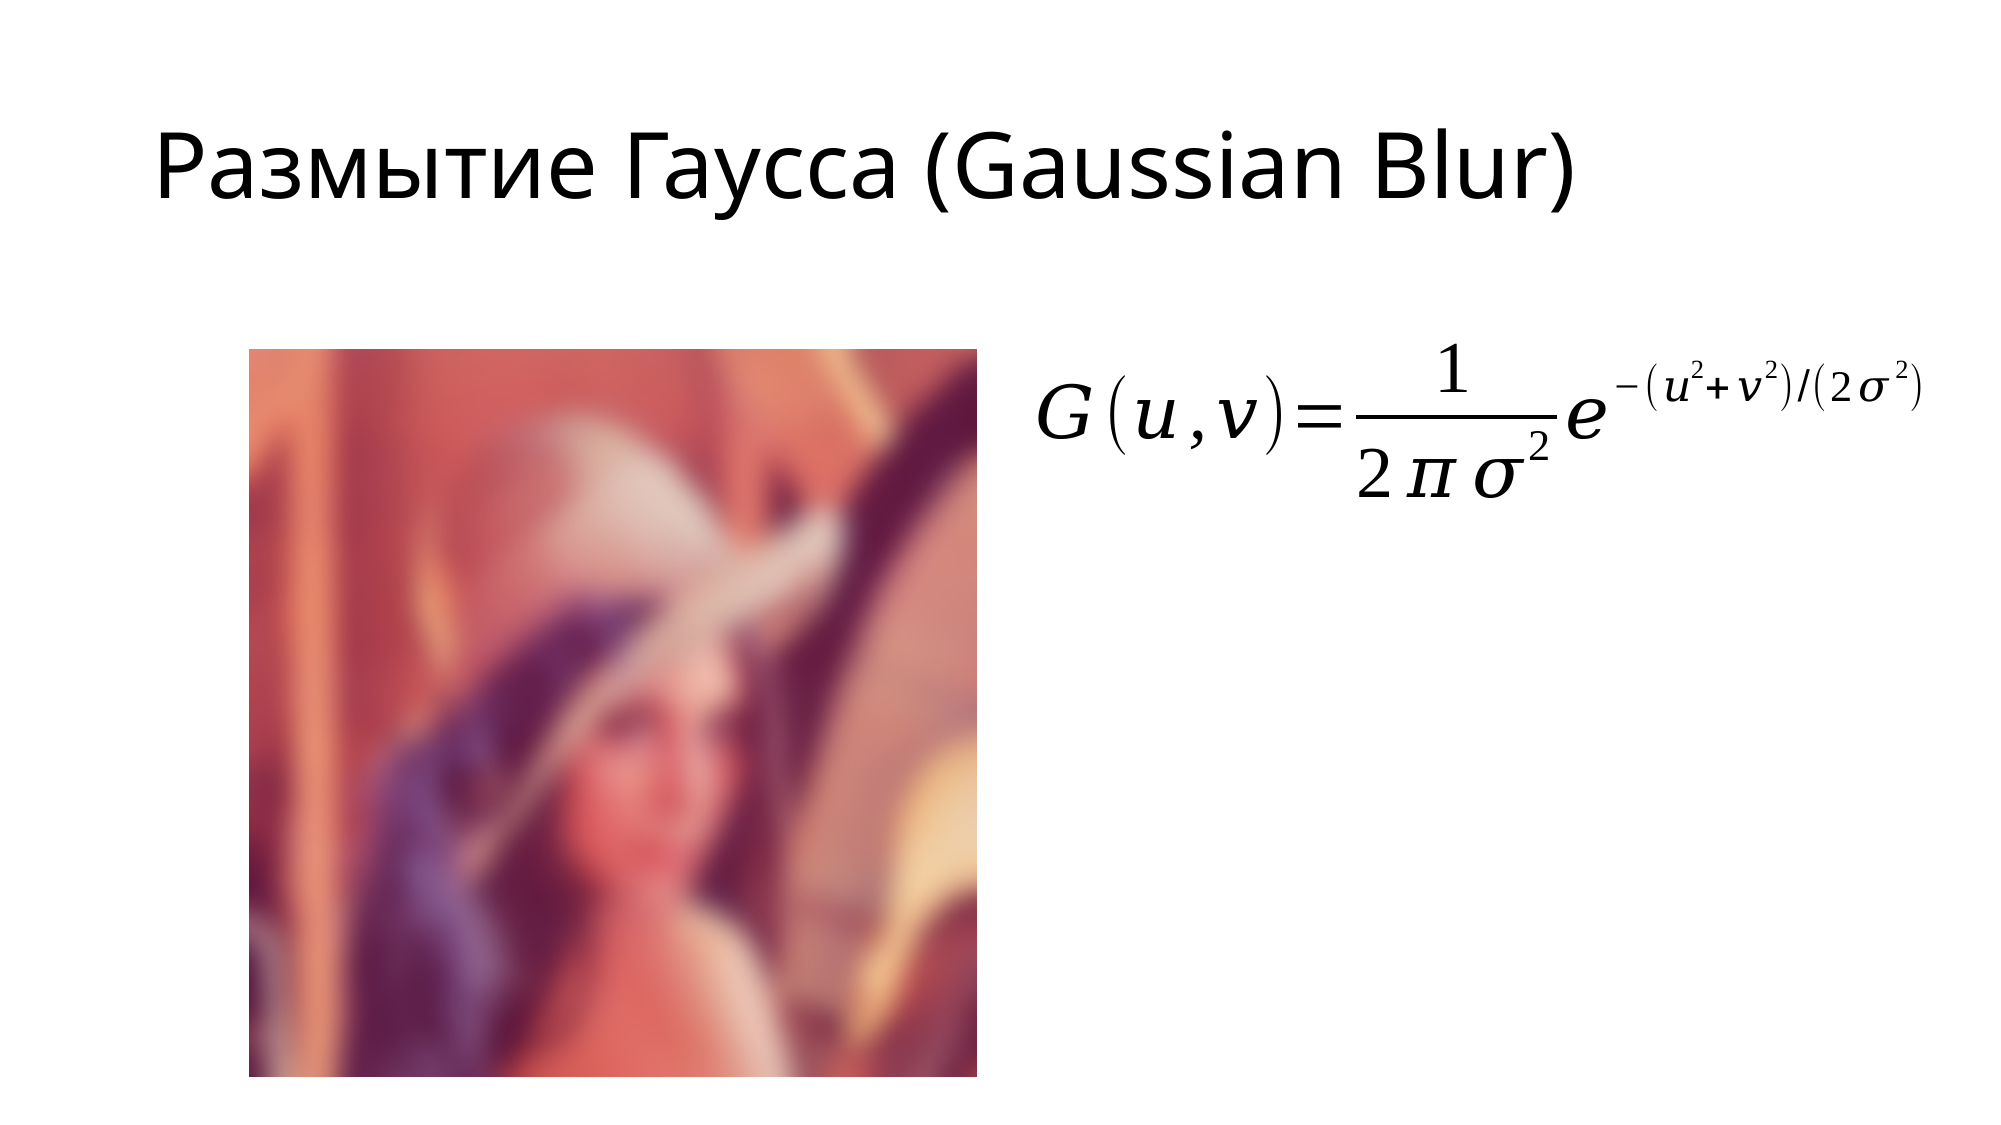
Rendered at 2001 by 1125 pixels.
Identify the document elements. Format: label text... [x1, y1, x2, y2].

picture [249, 349, 977, 1077]
title Размытие Гаусса (Gaussian Blur) [137, 59, 1863, 278]
